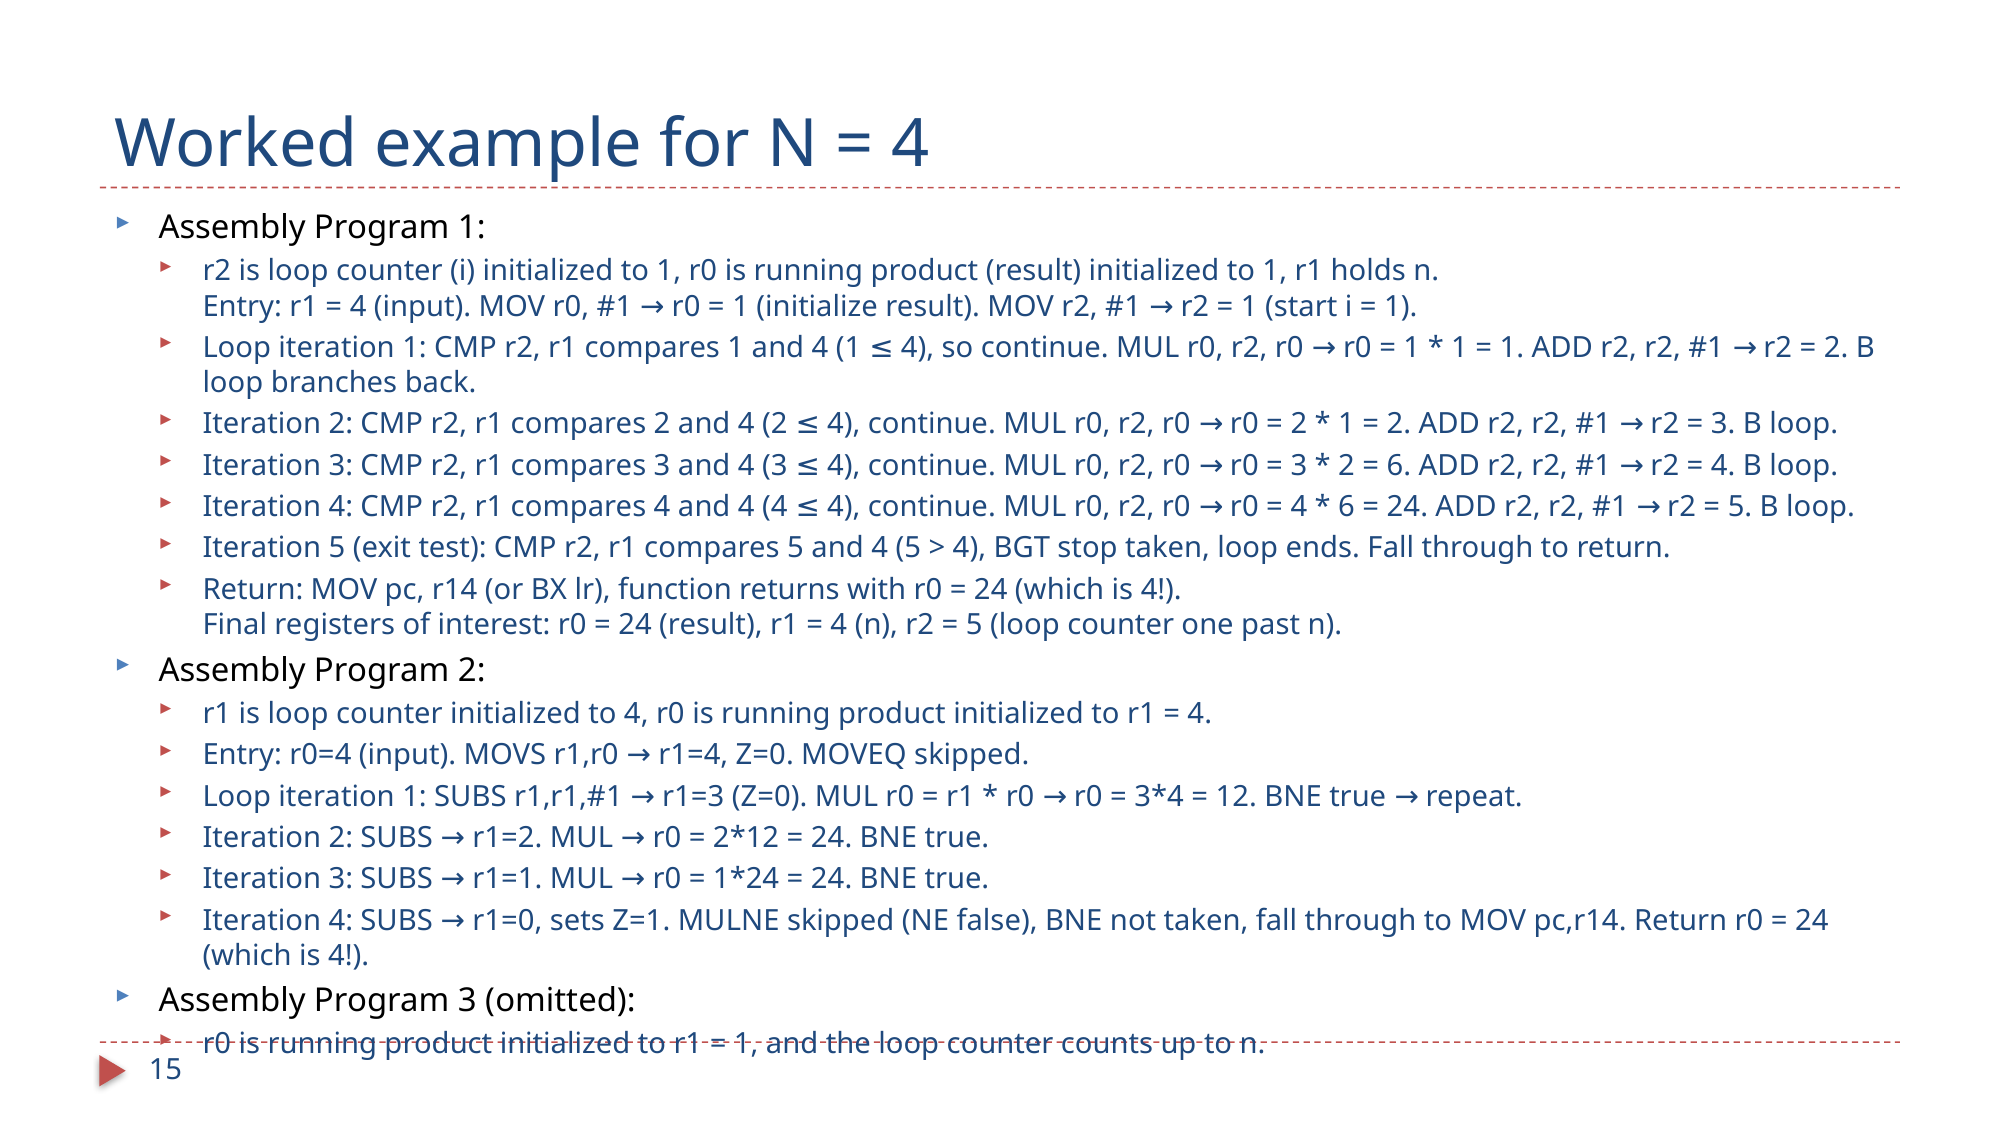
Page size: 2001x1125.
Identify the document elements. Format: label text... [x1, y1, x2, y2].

title Worked example for N = 4 [99, 24, 1900, 188]
list Assembly Program 1: r2 is loop counter (i) initialized to 1, r0 is running product (result) initialized to 1, r1 holds n. Entry: r1 = 4 (input). MOV r0, #1 → r0 = 1 (initialize result). MOV r2, #1 → r2 = 1 (start i = 1). Loop iteration 1: CMP r2, r1 compares 1 and 4 (1 ≤ 4), so continue. MUL r0, r2, r0 → r0 = 1 * 1 = 1. ADD r2, r2, #1 → r2 = 2. B loop branches back. Iteration 2: CMP r2, r1 compares 2 and 4 (2 ≤ 4), continue. MUL r0, r2, r0 → r0 = 2 * 1 = 2. ADD r2, r2, #1 → r2 = 3. B loop. Iteration 3: CMP r2, r1 compares 3 and 4 (3 ≤ 4), continue. MUL r0, r2, r0 → r0 = 3 * 2 = 6. ADD r2, r2, #1 → r2 = 4. B loop. Iteration 4: CMP r2, r1 compares 4 and 4 (4 ≤ 4), continue. MUL r0, r2, r0 → r0 = 4 * 6 = 24. ADD r2, r2, #1 → r2 = 5. B loop. Iteration 5 (exit test): CMP r2, r1 compares 5 and 4 (5 > 4), BGT stop taken, loop ends. Fall through to return. Return: MOV pc, r14 (or BX lr), function returns with r0 = 24 (which is 4!). Final registers of interest: r0 = 24 (result), r1 = 4 (n), r2 = 5 (loop counter one past n). Assembly Program 2: r1 is loop counter initialized to 4, r0 is running product initialized to r1 = 4. Entry: r0=4 (input). MOVS r1,r0 → r1=4, Z=0. MOVEQ skipped. Loop iteration 1: SUBS r1,r1,#1 → r1=3 (Z=0). MUL r0 = r1 * r0 → r0 = 3*4 = 12. BNE true → repeat. Iteration 2: SUBS → r1=2. MUL → r0 = 2*12 = 24. BNE true. Iteration 3: SUBS → r1=1. MUL → r0 = 1*24 = 24. BNE true. Iteration 4: SUBS → r1=0, sets Z=1. MULNE skipped (NE false), BNE not taken, fall through to MOV pc,r14. Return r0 = 24 (which is 4!). Assembly Program 3 (omitted): r0 is running product initialized to r1 = 1, and the loop counter counts up to n. [99, 198, 1900, 1103]
